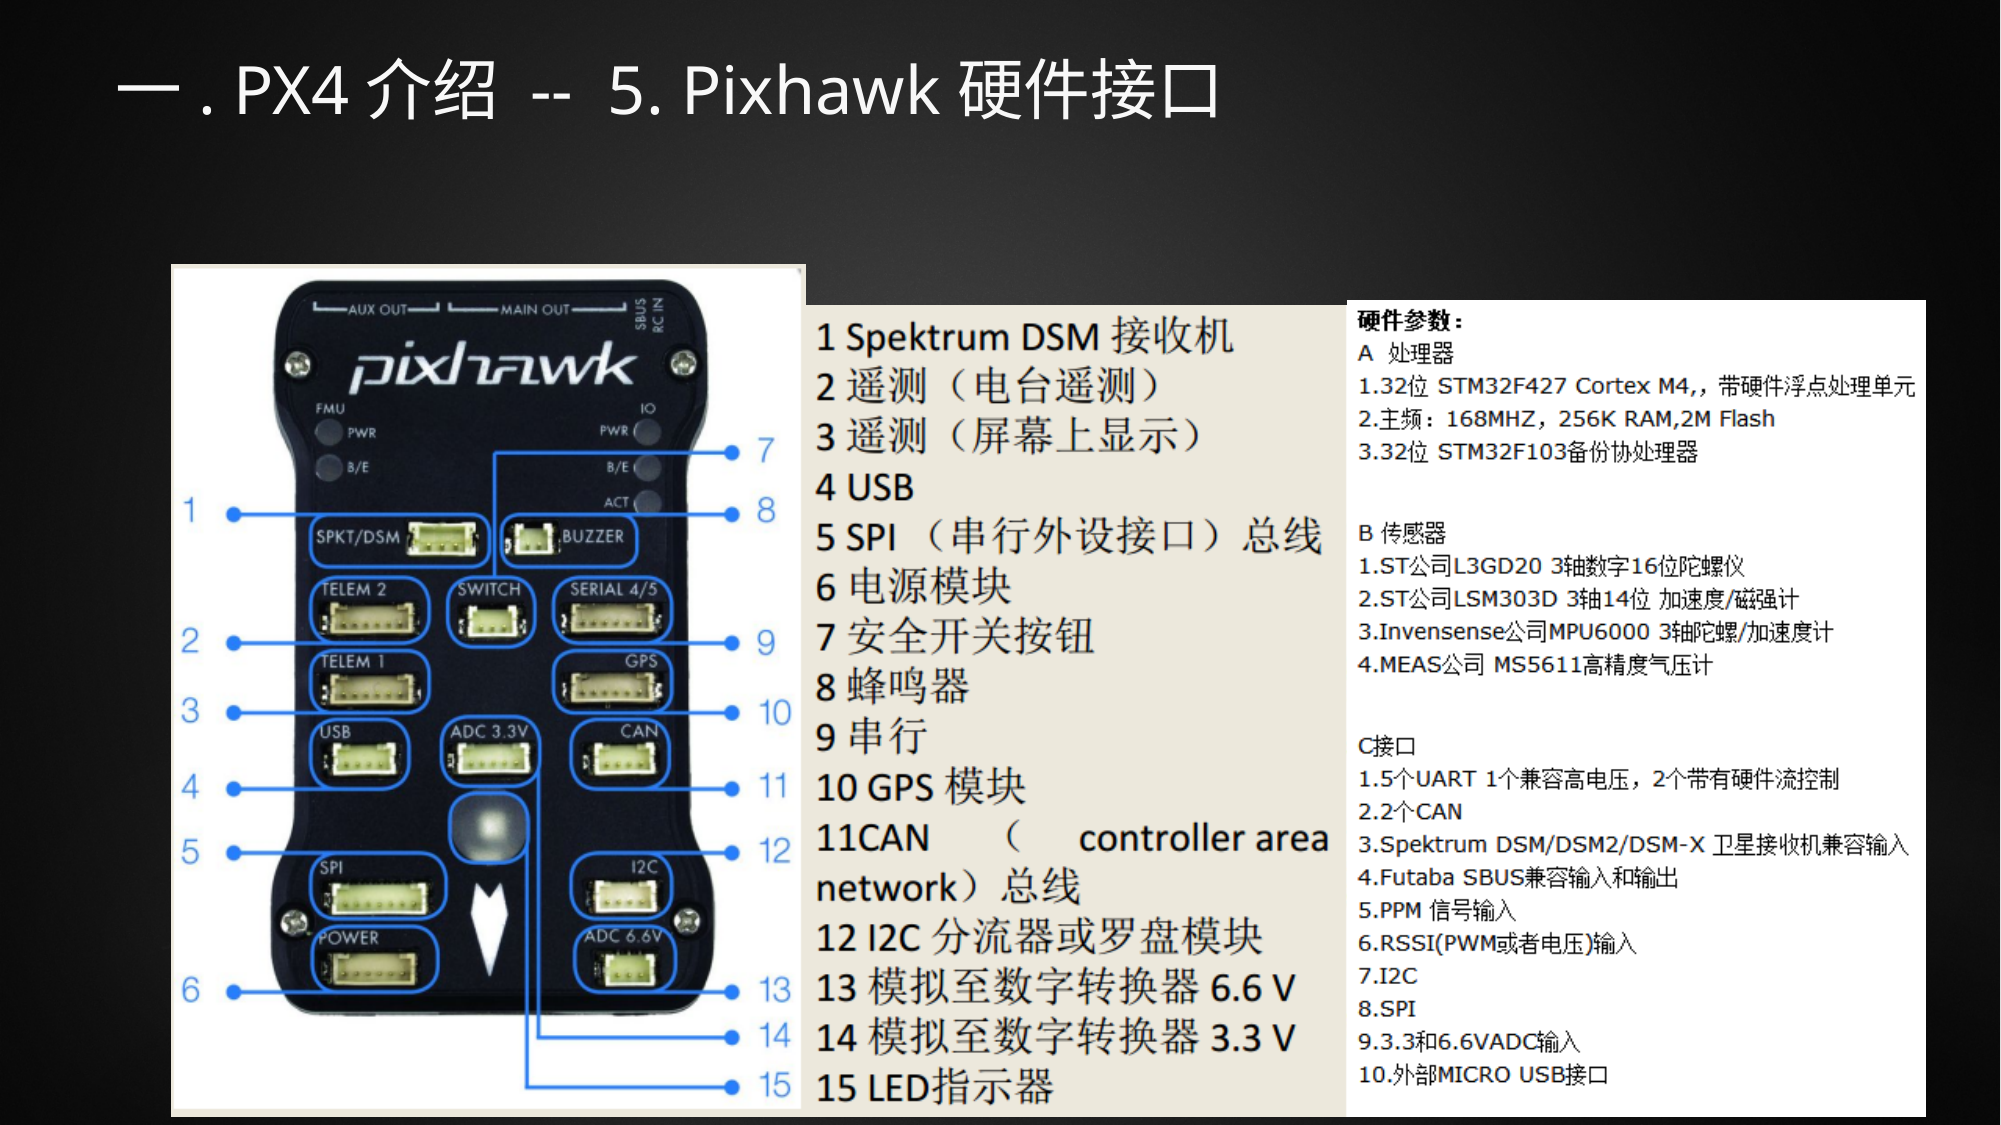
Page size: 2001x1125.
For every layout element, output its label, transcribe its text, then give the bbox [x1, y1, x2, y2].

title 一. PX4介绍 -- 5. Pixhawk硬件接口 [100, 39, 1625, 221]
picture [170, 264, 1926, 1117]
